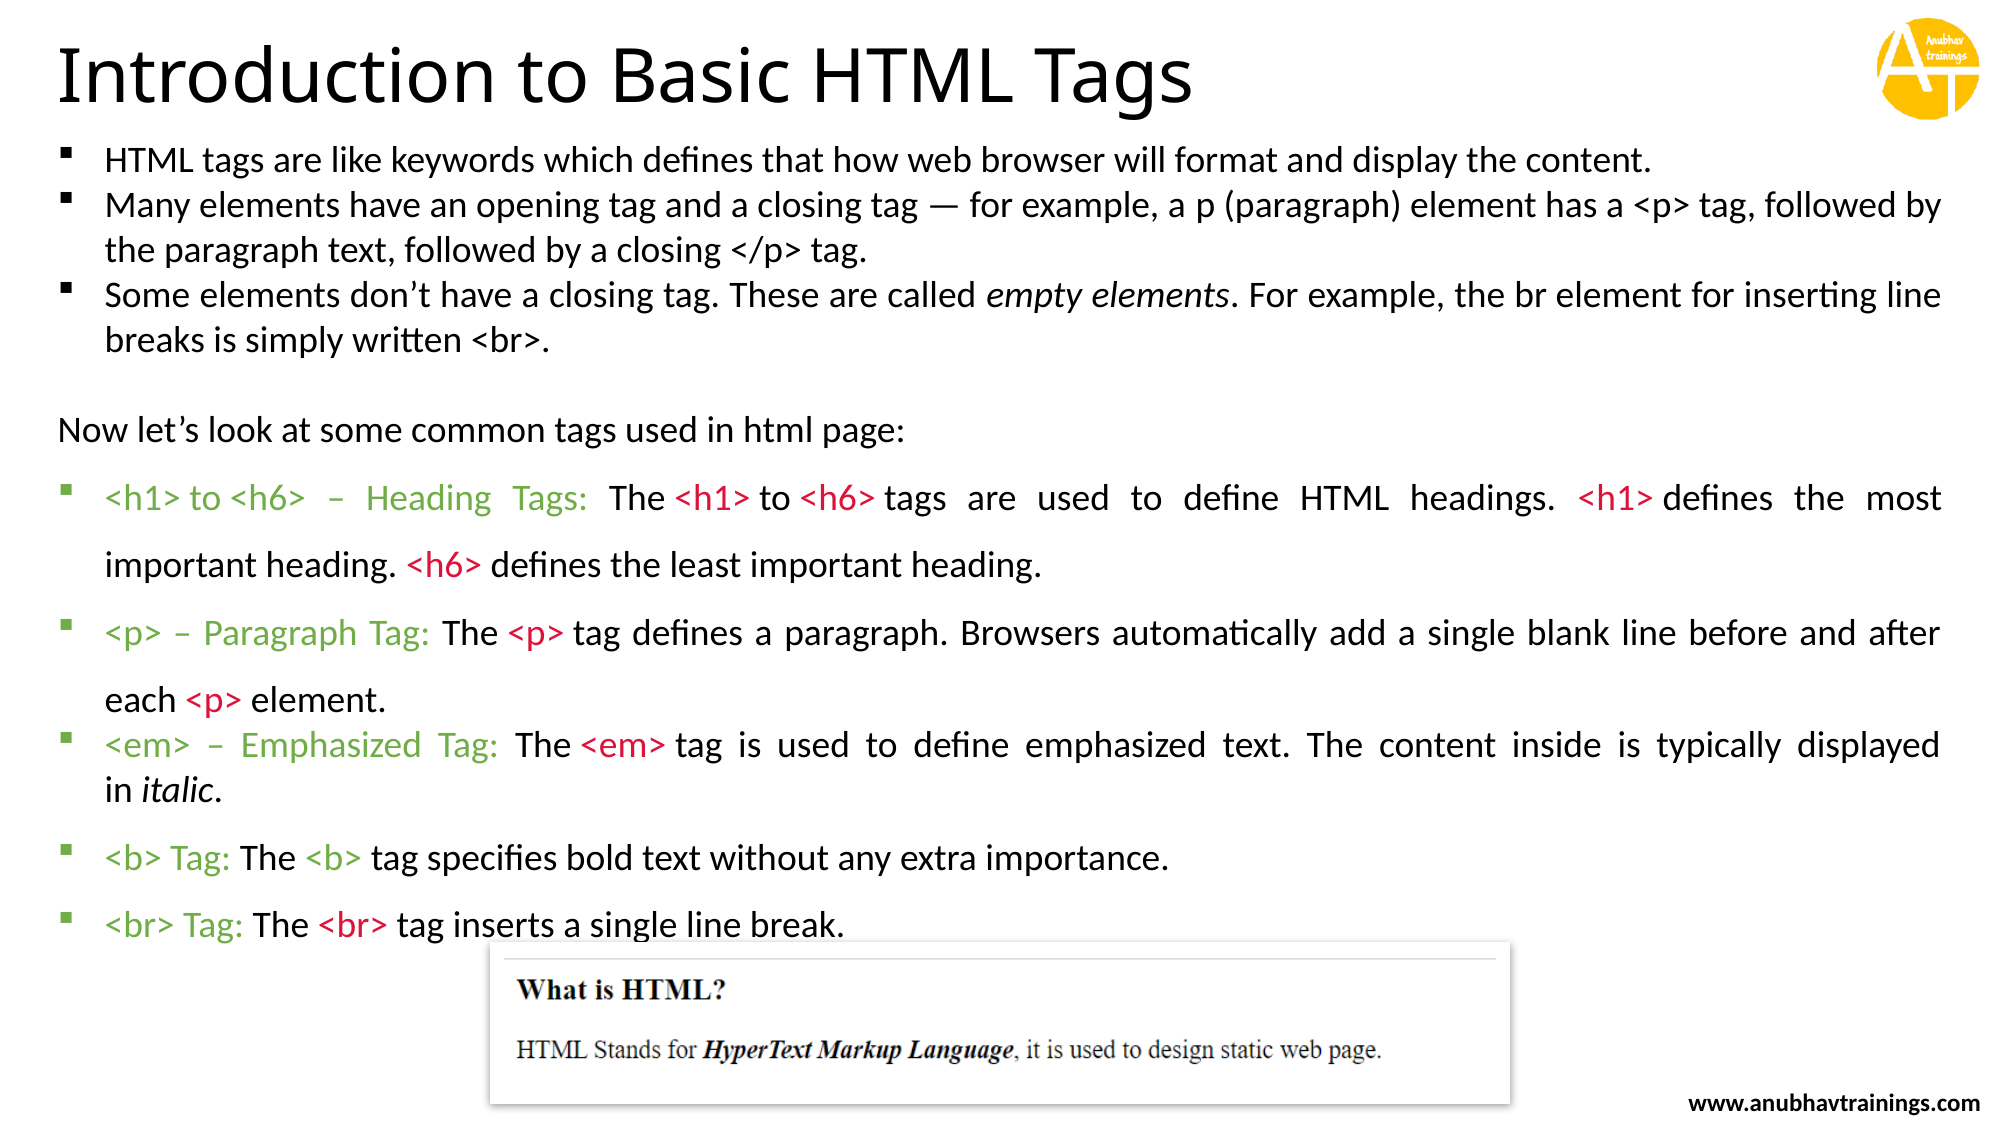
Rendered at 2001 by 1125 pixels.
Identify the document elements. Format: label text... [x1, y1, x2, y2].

picture [1866, 11, 1985, 128]
footer www.anubhavtrainings.com [1669, 1089, 2000, 1114]
text_box HTML tags are like keywords which defines that how web browser will format and display the content. Many elements have an opening tag and a closing tag — for example, a p (paragraph) element has a <p> tag, followed by the paragraph text, followed by a closing </p> tag. Some elements don’t have a closing tag. These are called empty elements. For example, the br element for inserting line breaks is simply written <br>. Now let’s look at some common tags used in html page: <h1> to <h6> – Heading Tags: The <h1> to <h6> tags are used to define HTML headings. <h1> defines the most important heading. <h6> defines the least important heading. <p> – Paragraph Tag: The <p> tag defines a paragraph. Browsers automatically add a single blank line before and after each <p> element. <em> – Emphasized Tag: The <em> tag is used to define emphasized text. The content inside is typically displayed in italic. <b> Tag: The <b> tag specifies bold text without any extra importance. <br> Tag: The <br> tag inserts a single line break. [42, 127, 1957, 998]
text_box Introduction to Basic HTML Tags [42, 30, 1866, 127]
picture [504, 956, 1496, 1090]
